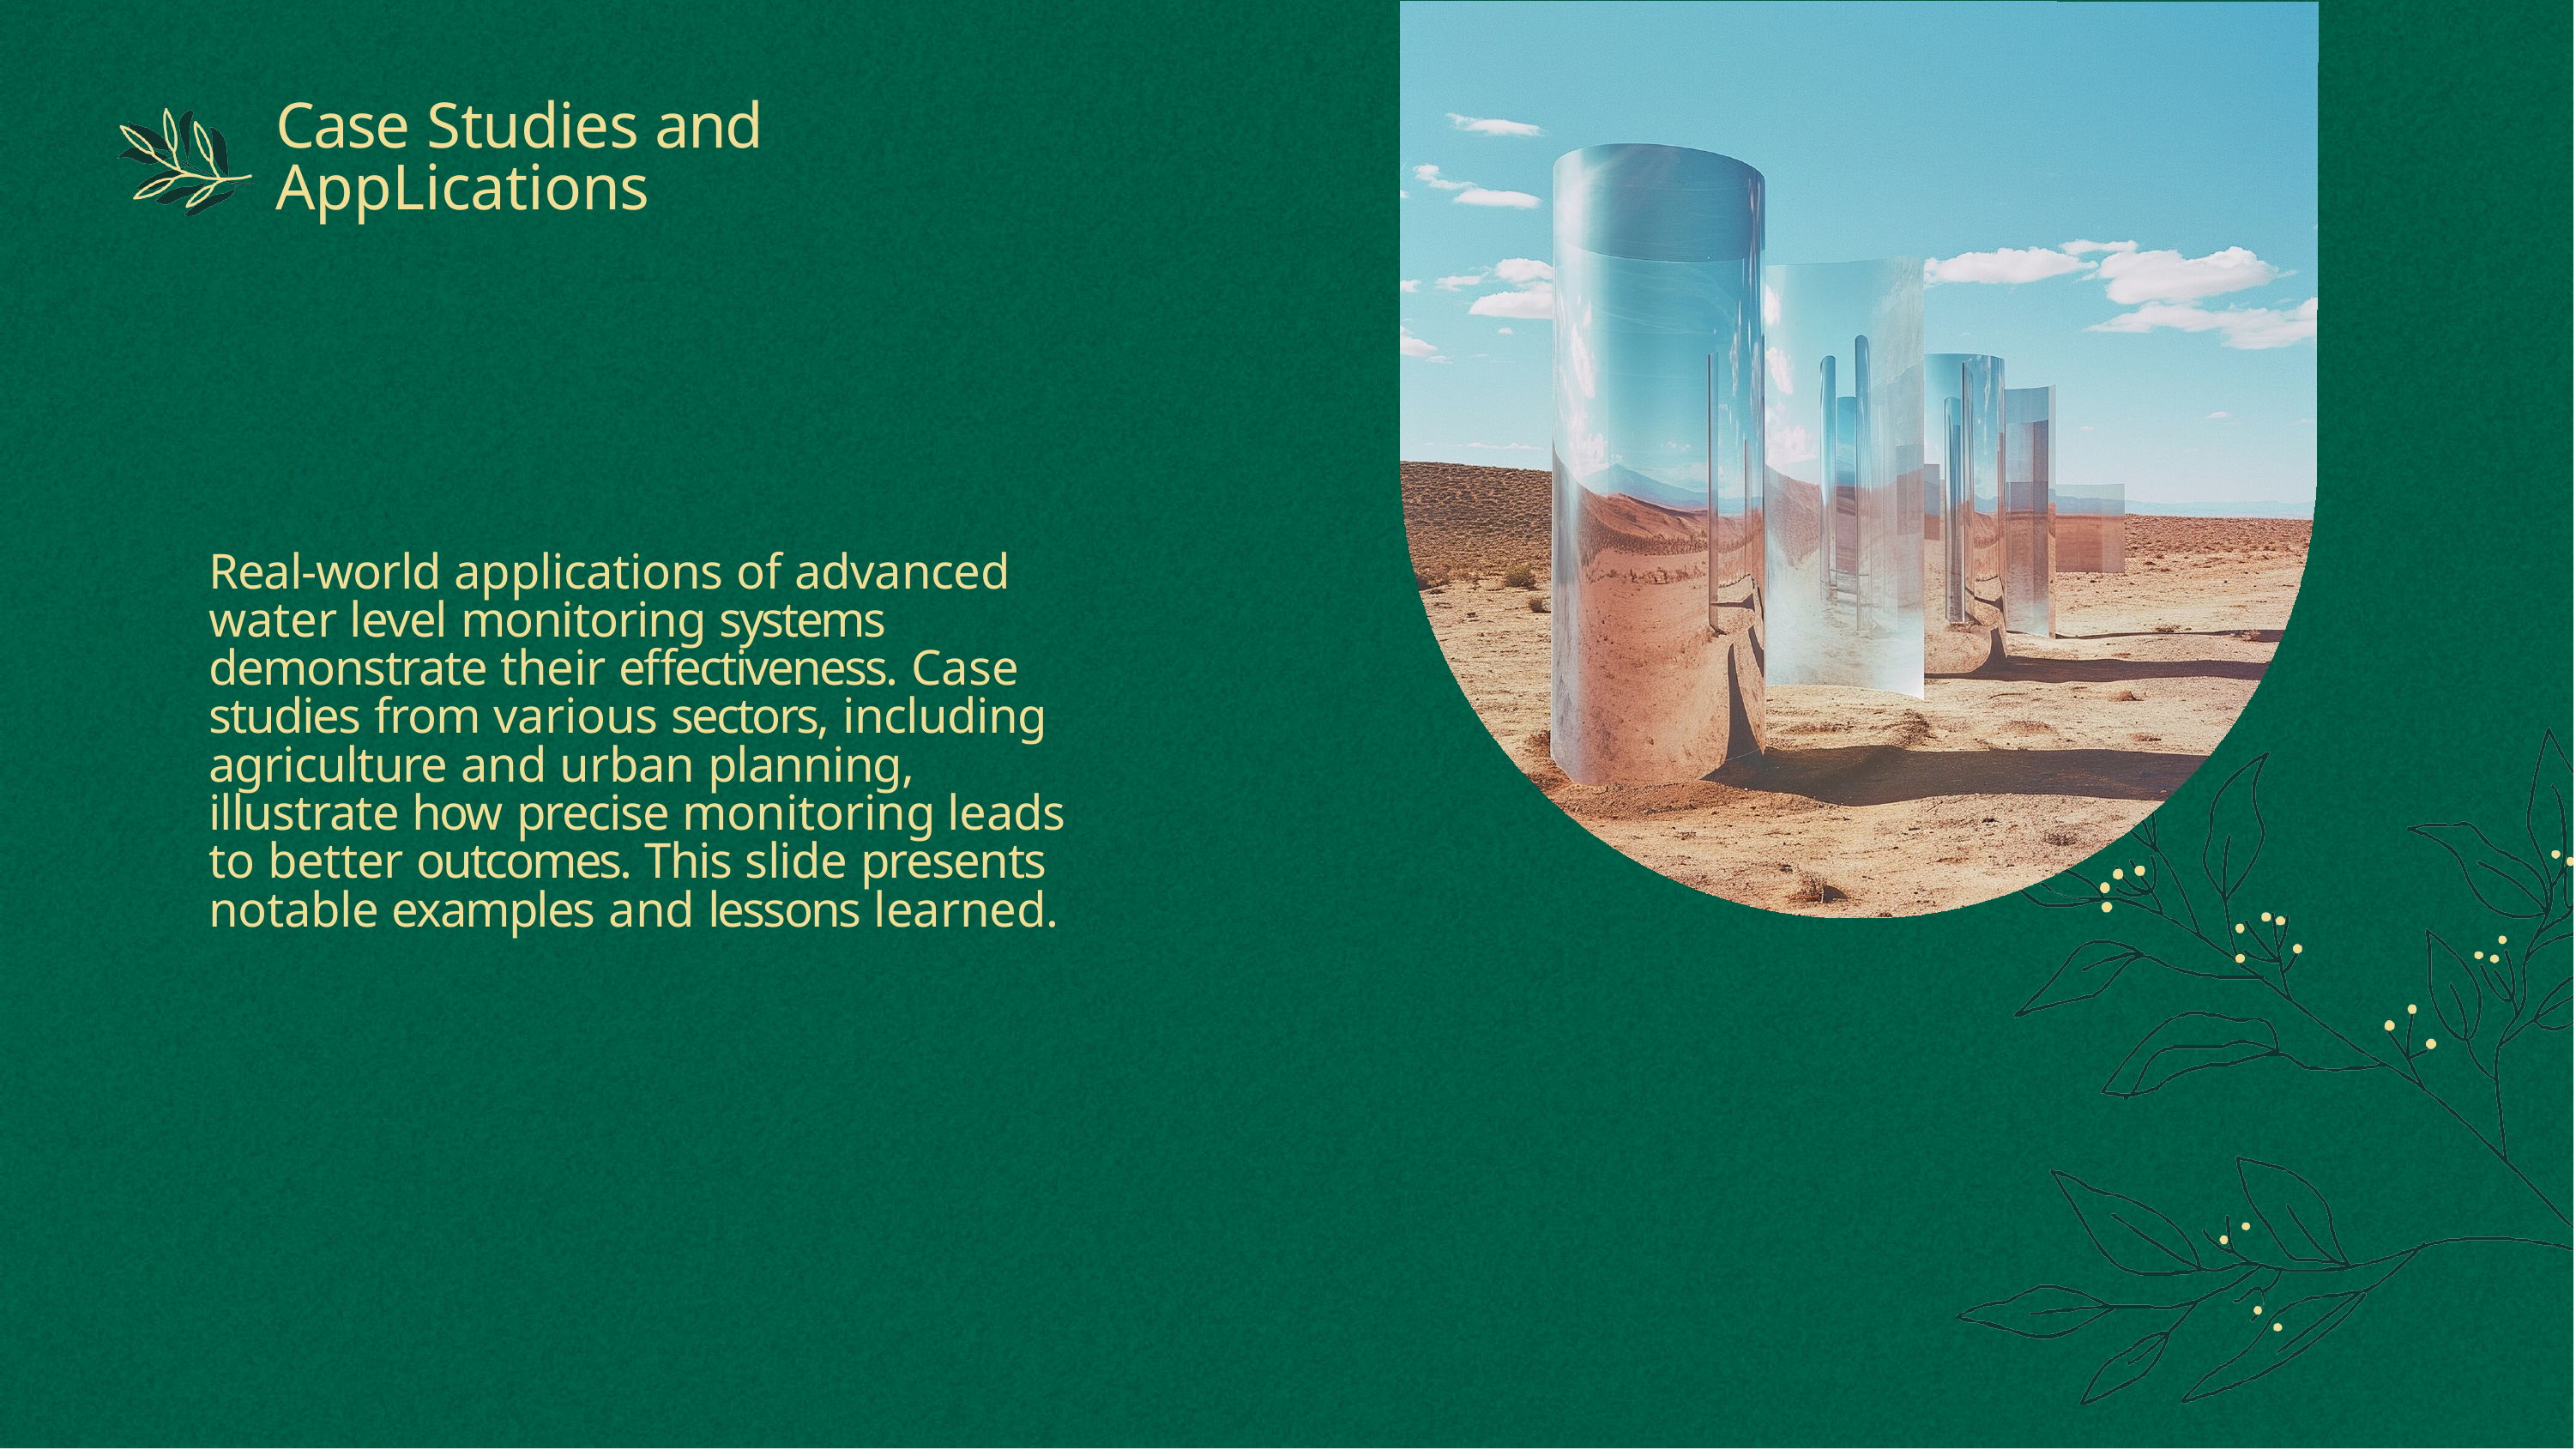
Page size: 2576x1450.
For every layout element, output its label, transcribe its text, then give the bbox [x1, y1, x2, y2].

text_box Real-world applications of advanced water level monitoring systems demonstrate their eﬀectiveness. Case studies from various sectors, including agriculture and urban planning, illustrate how precise monitoring leads to better outcomes. This slide presents notable examples and lessons learned. [207, 538, 1104, 937]
title Case Studies and Applications [274, 83, 958, 341]
picture [0, 0, 2573, 1448]
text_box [1398, 0, 2574, 1405]
